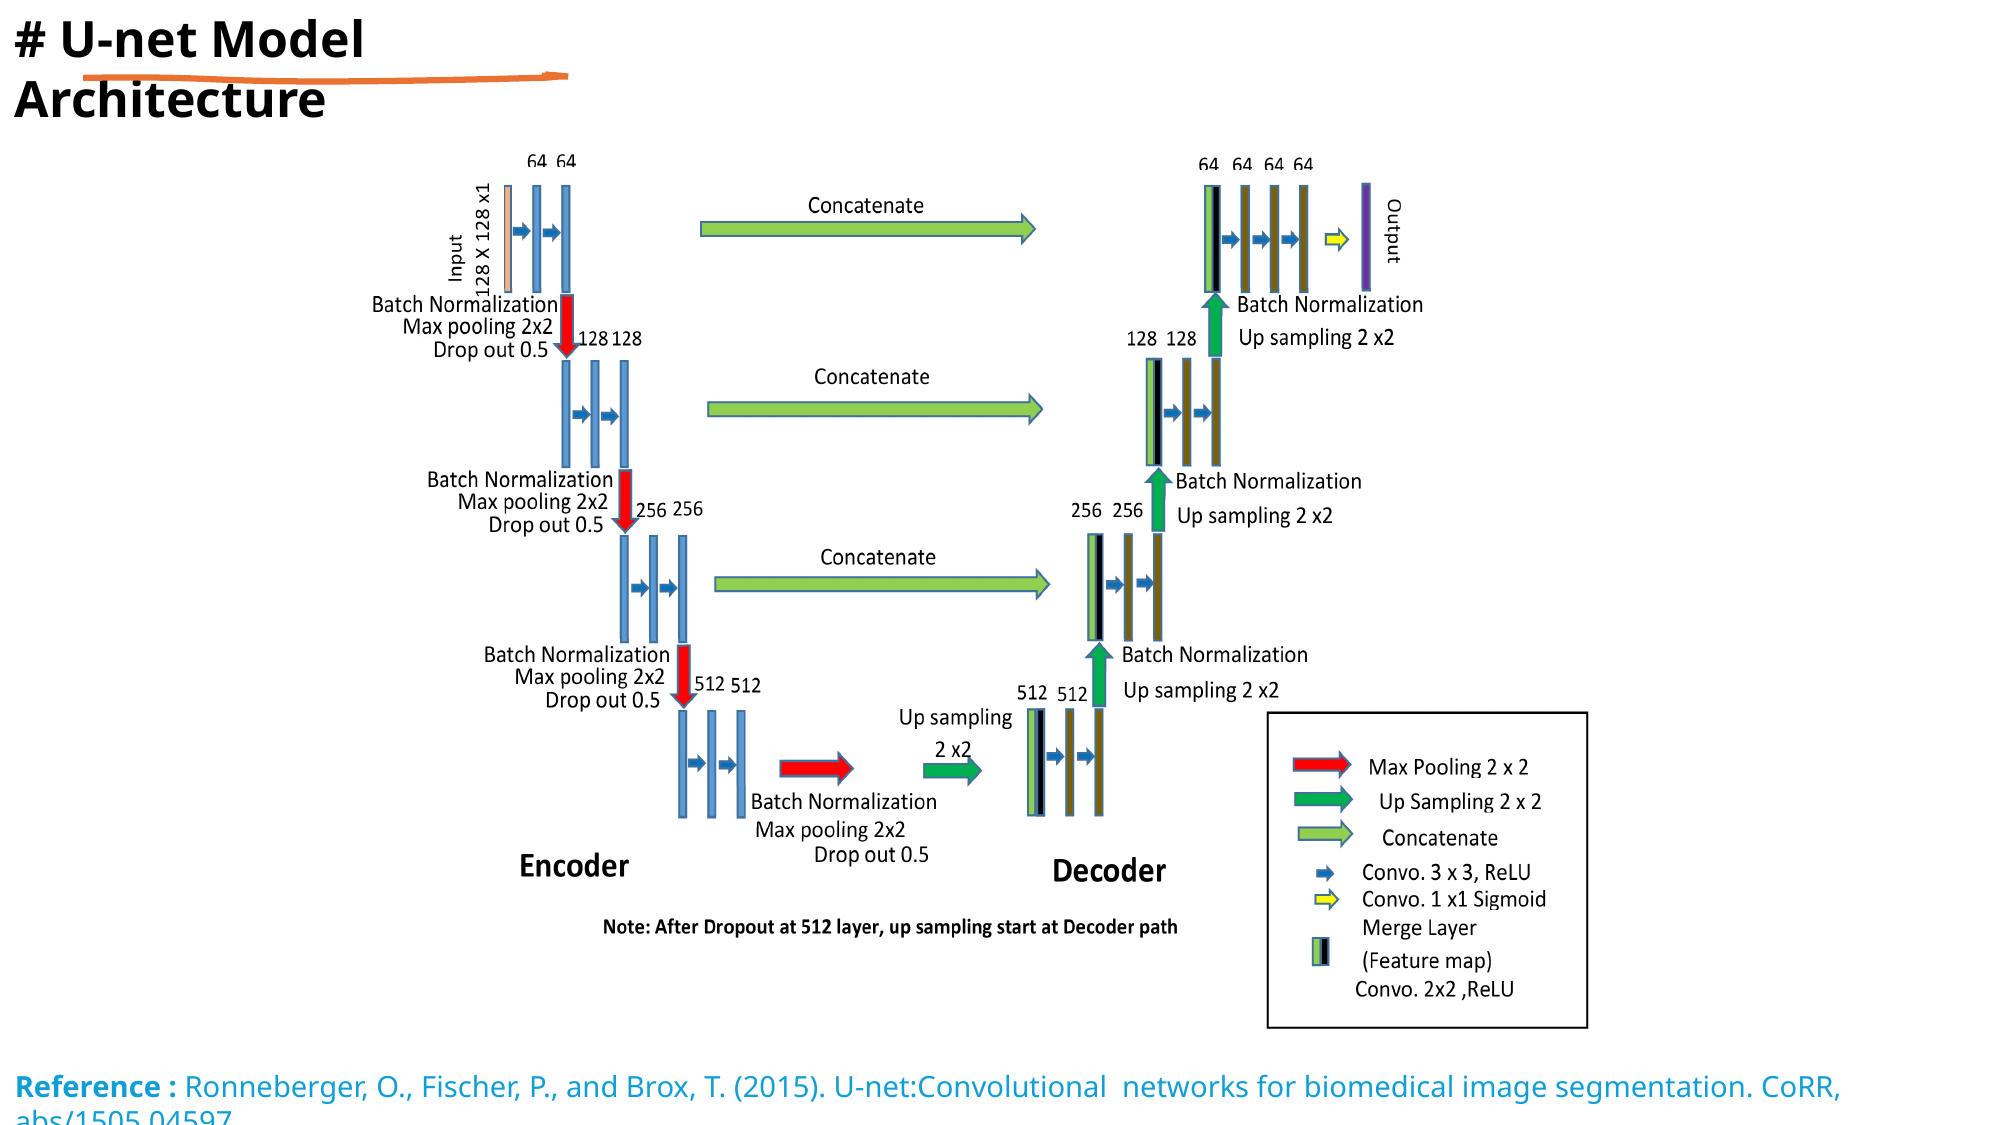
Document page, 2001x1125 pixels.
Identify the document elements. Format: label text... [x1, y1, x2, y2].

picture [356, 114, 1610, 1053]
text_box [83, 72, 569, 83]
text_box Reference : Ronneberger, O., Fischer, P., and Brox, T. (2015). U-net:Convolutional networks for biomedical image segmentation. CoRR, abs/1505.04597 [0, 1061, 1937, 1125]
text_box # U-net Model Architecture [0, 0, 671, 135]
